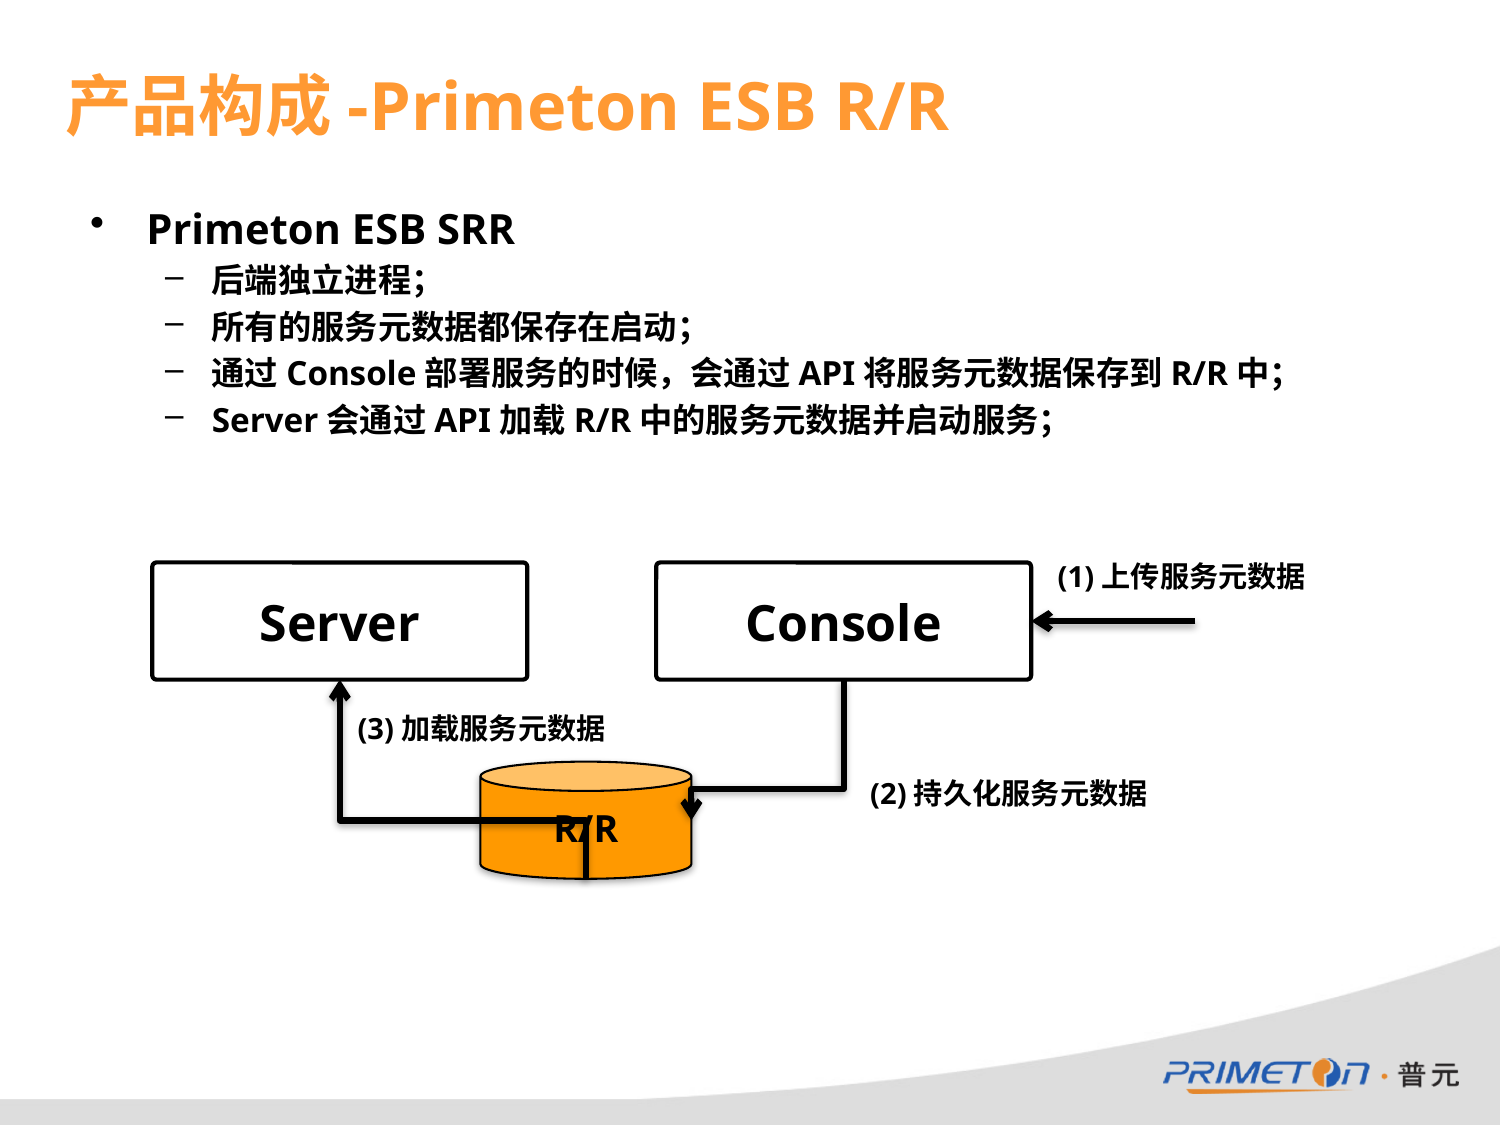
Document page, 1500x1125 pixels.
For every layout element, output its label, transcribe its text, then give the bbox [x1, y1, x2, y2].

picture [0, 288, 1500, 1125]
list Primeton ESB SRR 后端独立进程； 所有的服务元数据都保存在启动； 通过Console部署服务的时候，会通过API将服务元数据保存到R/R中； Server会通过API加载R/R中的服务元数据并启动服务； [74, 194, 1426, 481]
title 产品构成-Primeton ESB R/R [49, 57, 1463, 151]
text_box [152, 550, 1325, 880]
